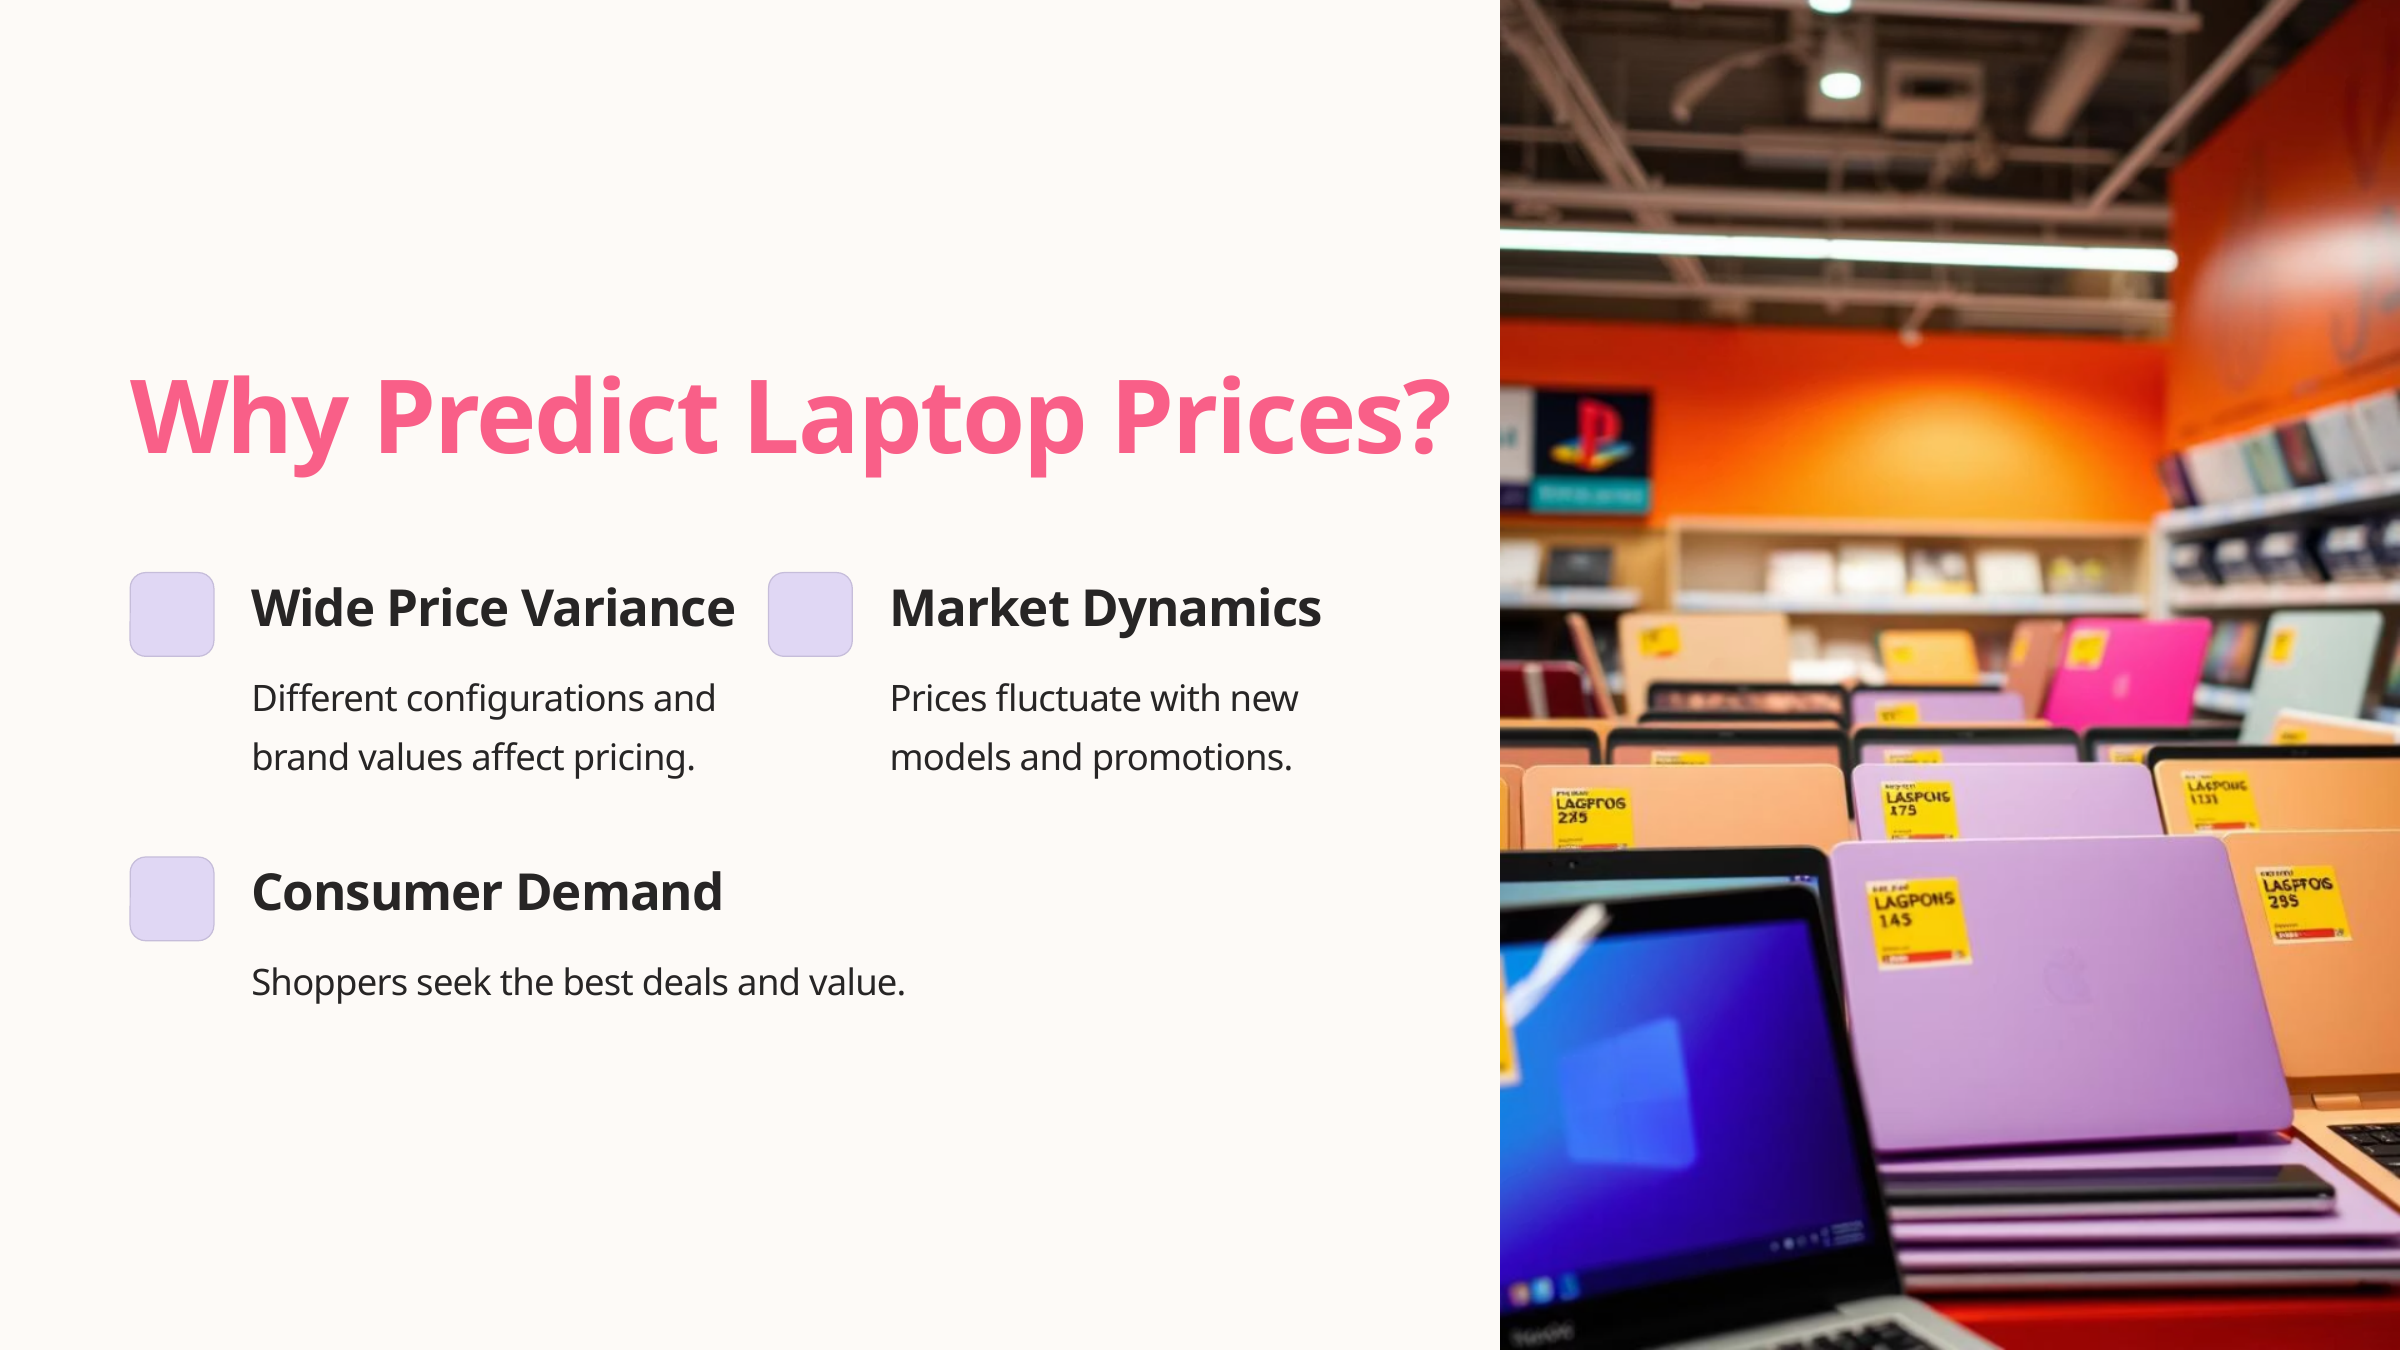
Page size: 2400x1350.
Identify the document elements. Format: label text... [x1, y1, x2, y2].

text_box [130, 572, 214, 657]
text_box Consumer Demand [251, 857, 763, 921]
picture [1499, 0, 2400, 1350]
text_box Wide Price Variance [251, 572, 732, 637]
text_box Shoppers seek the best deals and value. [251, 943, 1370, 1003]
text_box Why Predict Laptop Prices? [130, 347, 1363, 475]
text_box Market Dynamics [889, 572, 1370, 637]
text_box [130, 856, 214, 941]
text_box Prices fluctuate with new models and promotions. [889, 658, 1370, 778]
text_box [768, 572, 853, 657]
text_box Different configurations and brand values affect pricing. [251, 658, 732, 778]
